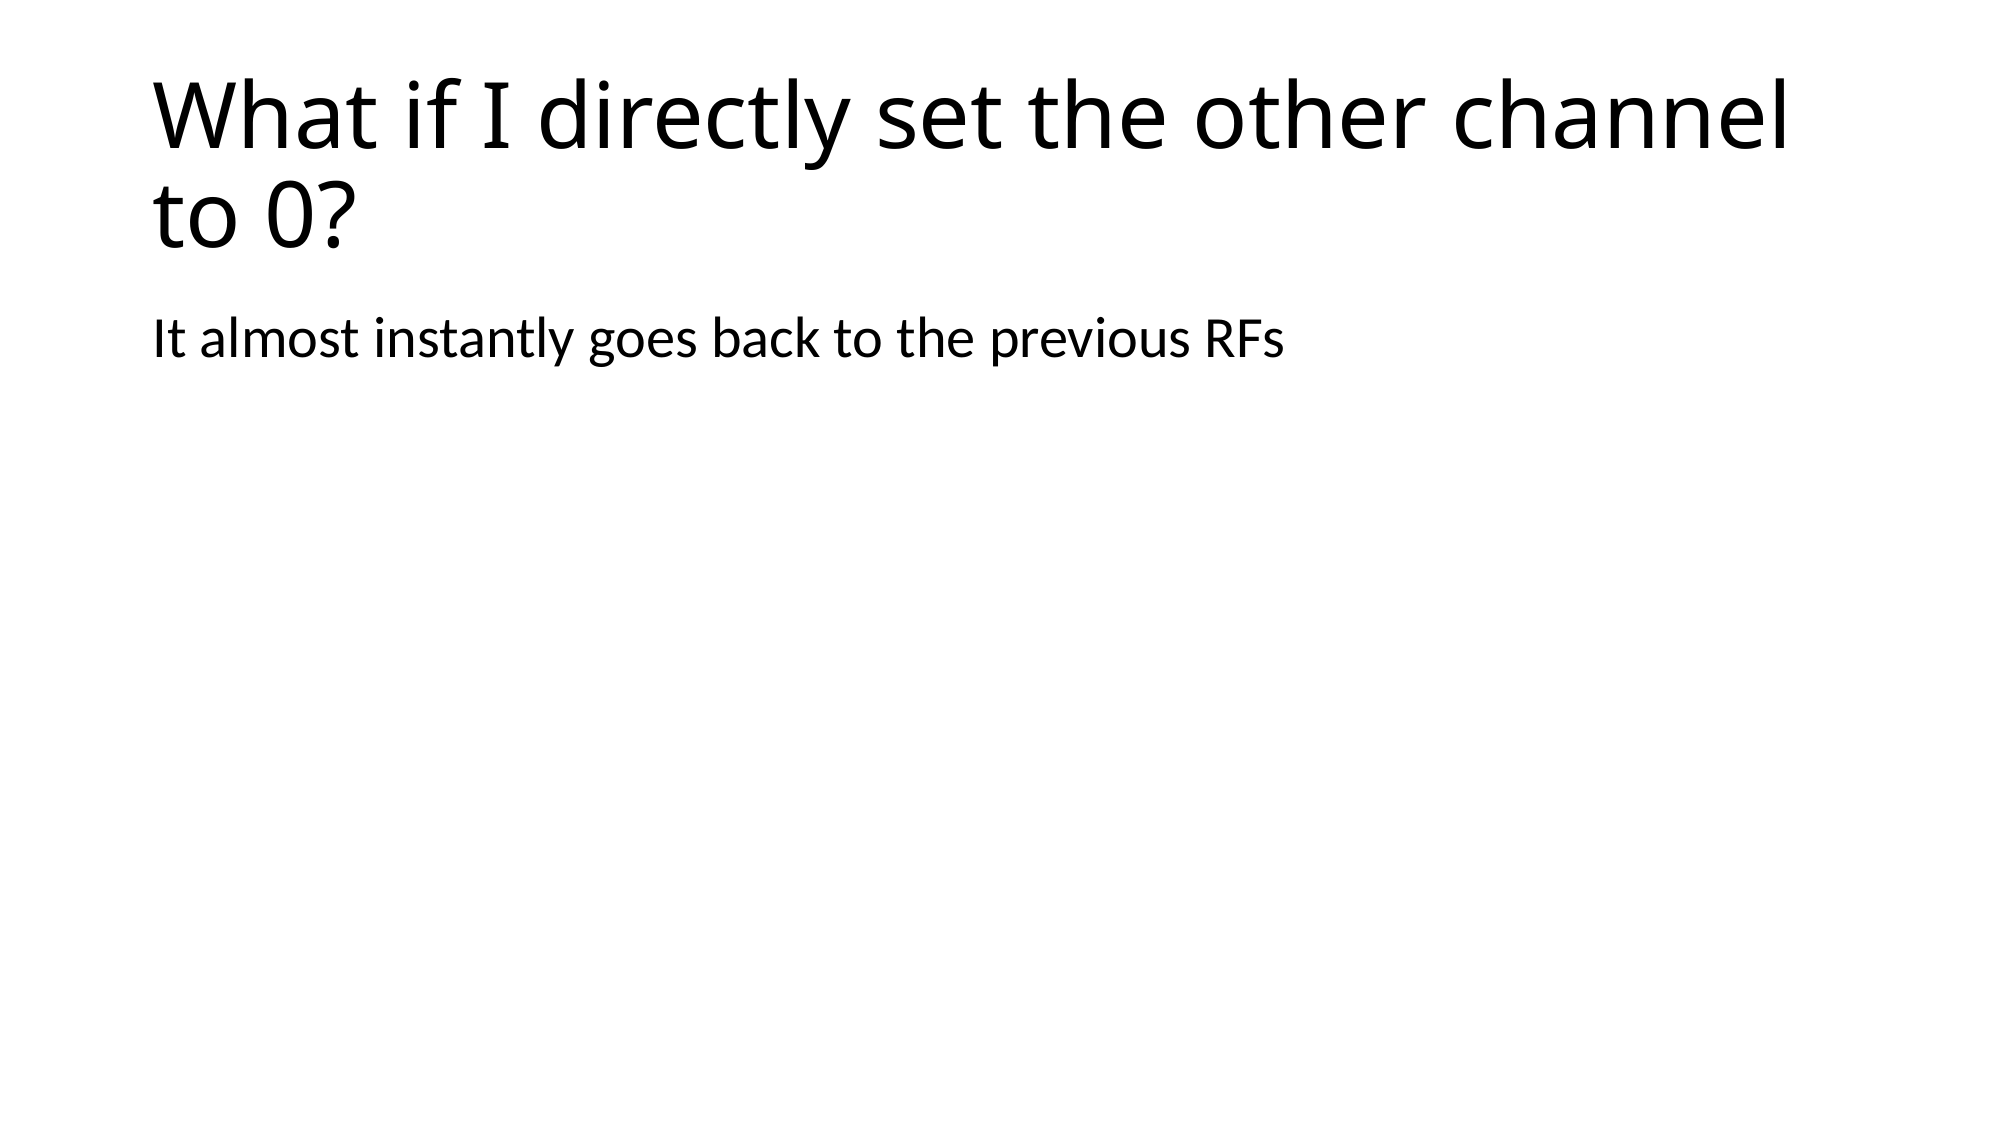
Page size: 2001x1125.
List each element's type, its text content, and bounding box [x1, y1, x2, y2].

title What if I directly set the other channel to 0? [137, 59, 1863, 278]
list It almost instantly goes back to the previous RFs [137, 299, 1863, 1014]
